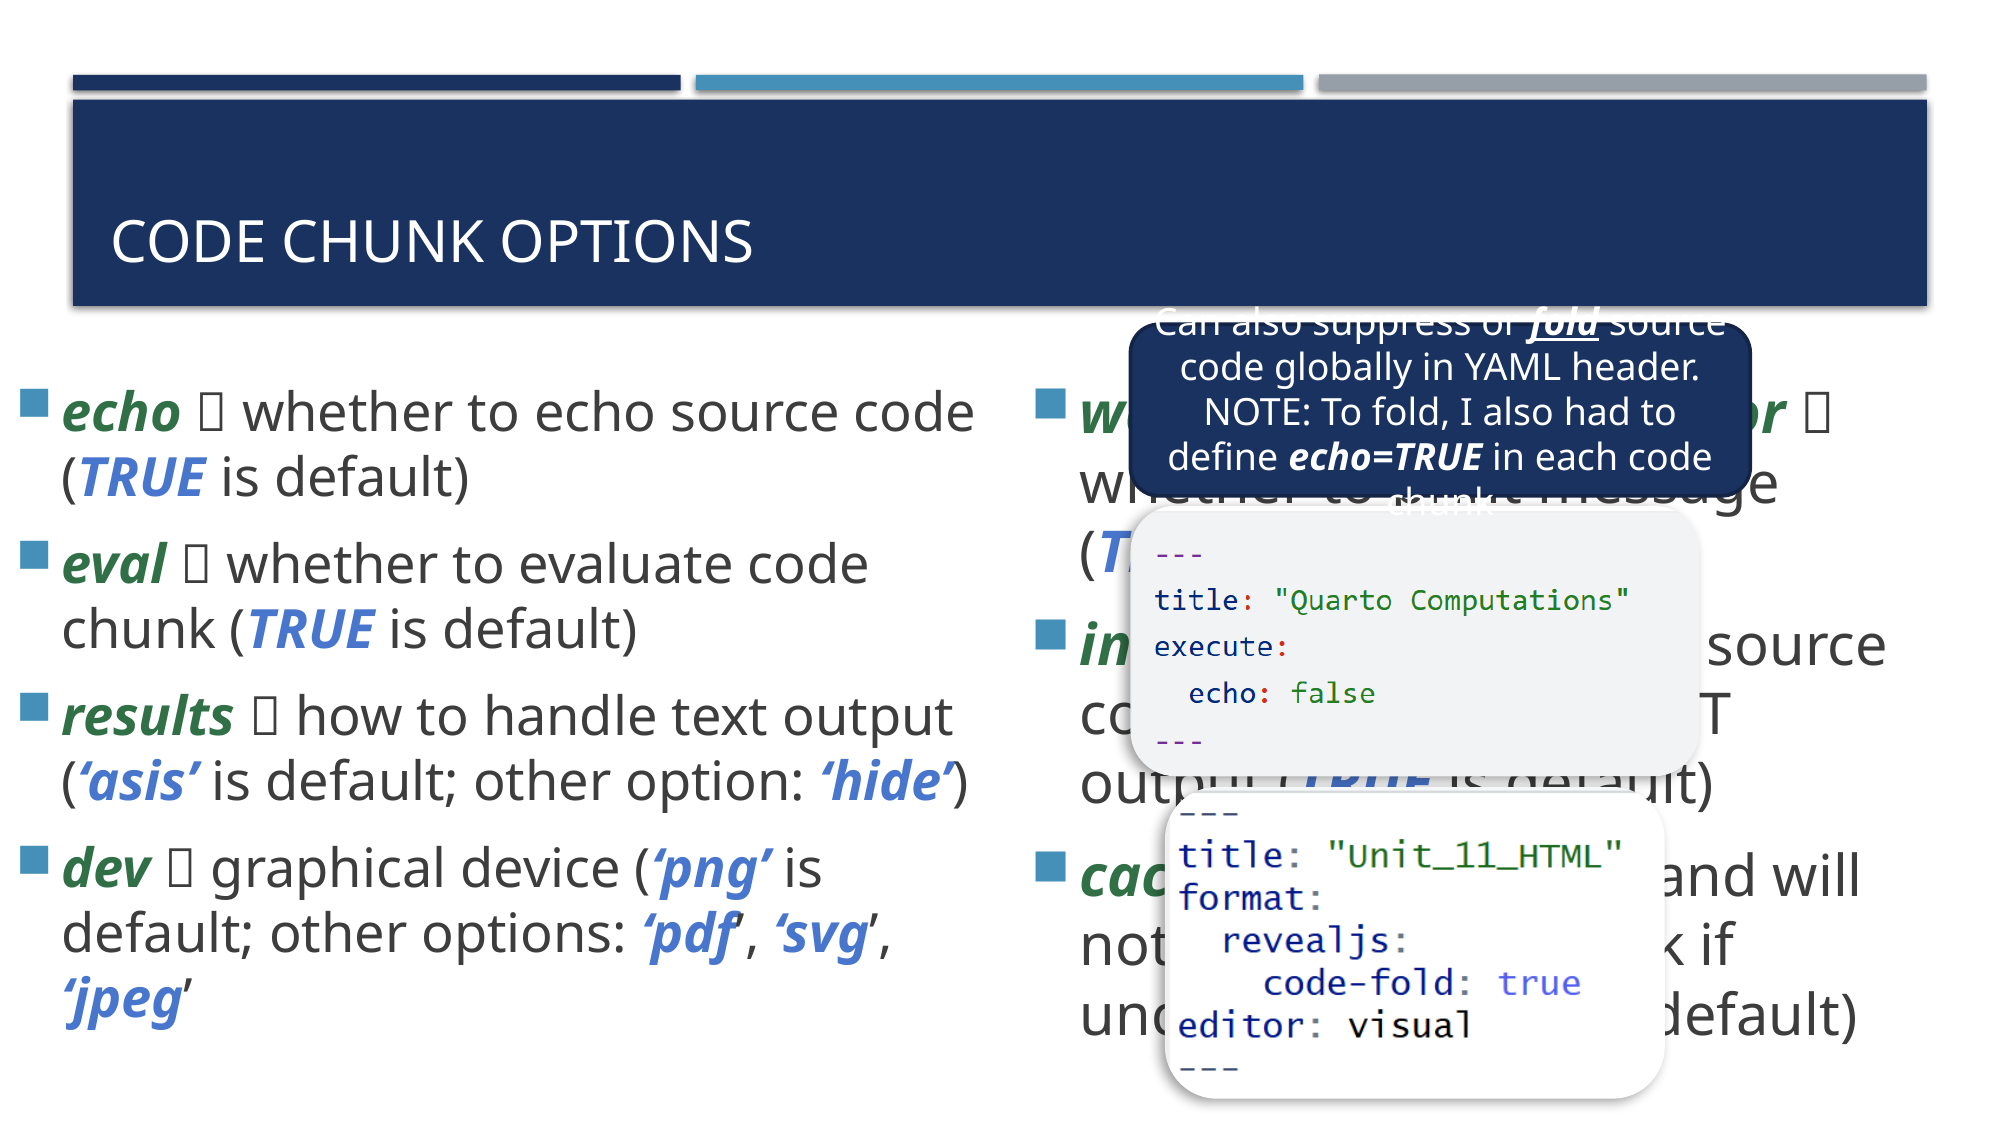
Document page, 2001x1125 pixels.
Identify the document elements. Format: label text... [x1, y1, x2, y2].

text_box Can also suppress or fold source code globally in YAML header. NOTE: To fold, I also had to define echo=TRUE in each code chunk [1128, 322, 1753, 498]
list echo  whether to echo source code (TRUE is default) eval  whether to evaluate code chunk (TRUE is default) results  how to handle text output (‘asis’ is default; other option: ‘hide’) dev  graphical device (‘png’ is default; other options: ‘pdf’, ‘svg’, ‘jpeg’ [0, 365, 1015, 1040]
picture [1129, 505, 1700, 777]
title Code Chunk Options [95, 119, 1905, 282]
list warning, message & error  whether to print message (TRUE is default) include  if eval=TRUE, source code evaluated but NOT output (TRUE is default) cache  cache’s code and will not re-run code-chunk if unchanged (FALSE is default) [1015, 365, 1905, 1058]
picture [1164, 786, 1666, 1100]
